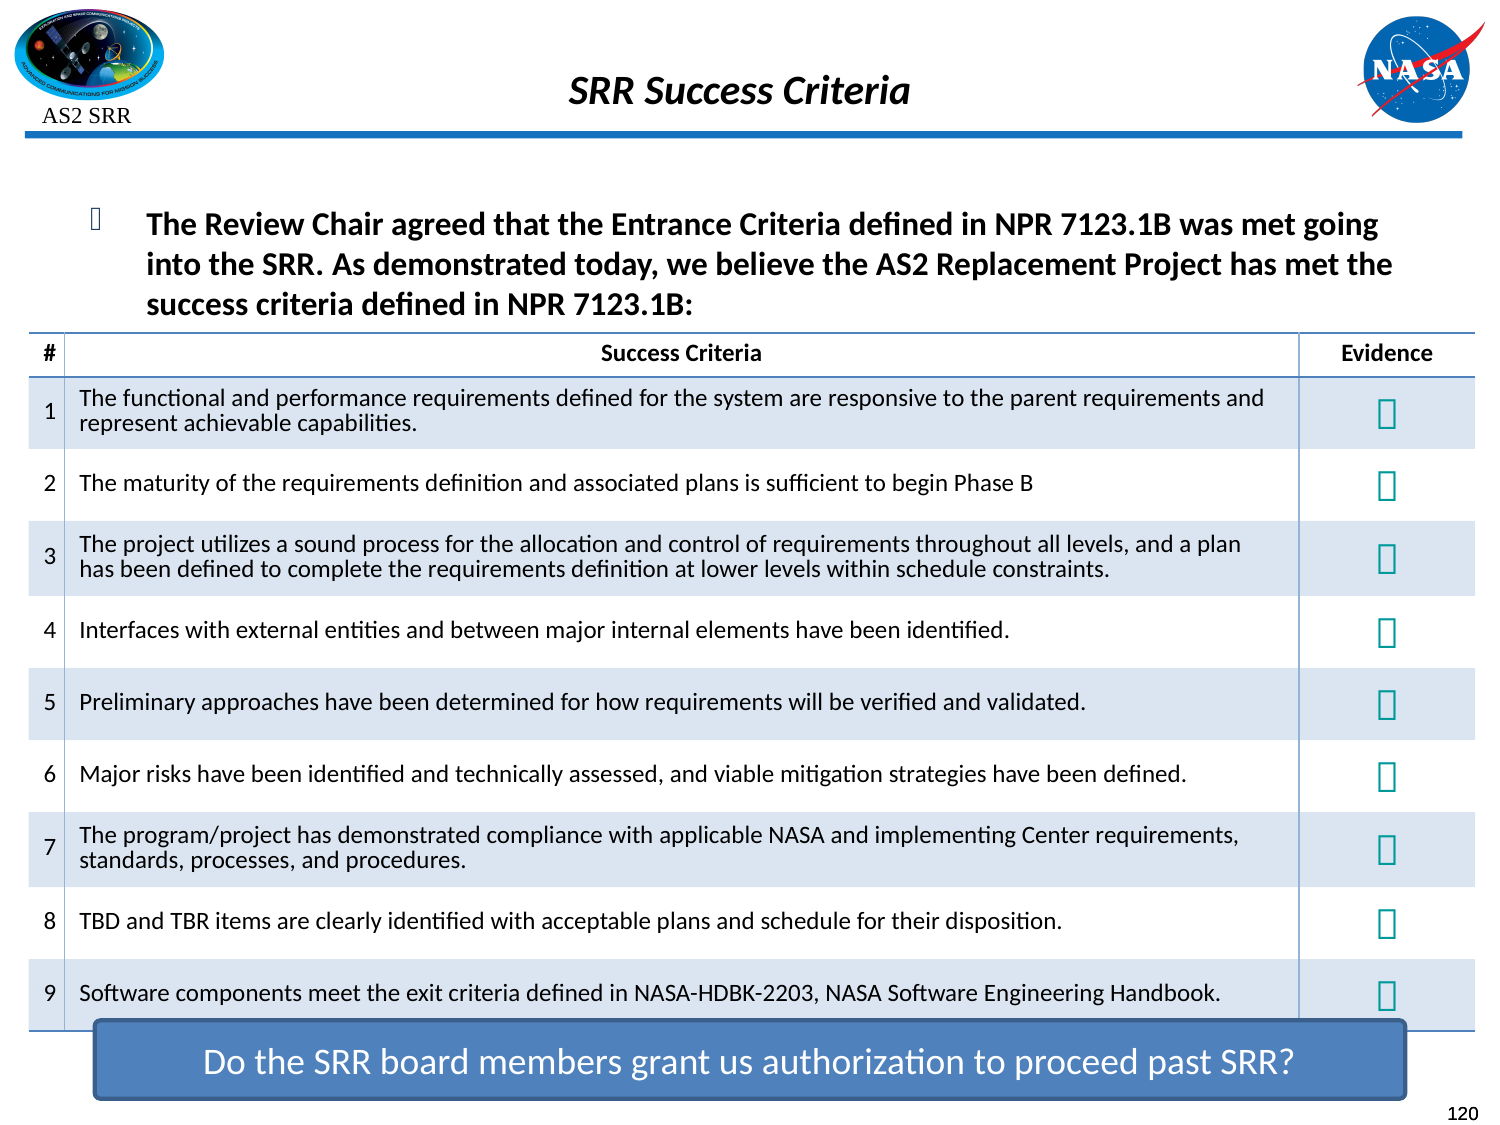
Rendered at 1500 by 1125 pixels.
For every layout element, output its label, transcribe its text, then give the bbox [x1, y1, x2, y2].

table_cell  [1300, 449, 1475, 521]
table_cell  [1300, 740, 1475, 812]
table_cell TBD and TBR items are clearly identified with acceptable plans and schedule for their disposition. [65, 887, 1298, 959]
table_cell Preliminary approaches have been determined for how requirements will be verified and validated. [65, 668, 1298, 740]
table_cell The functional and performance requirements defined for the system are responsive to the parent requirements and represent achievable capabilities. [65, 378, 1298, 449]
table_cell 7 [29, 812, 64, 887]
list The Review Chair agreed that the Entrance Criteria defined in NPR 7123.1B was met going into the SRR. As demonstrated today, we believe the AS2 Replacement Project has met the success criteria defined in NPR 7123.1B: [74, 194, 1426, 332]
table_cell The maturity of the requirements definition and associated plans is sufficient to begin Phase B [65, 449, 1298, 521]
table_cell  [1300, 521, 1475, 596]
text_box Do the SRR board members grant us authorization to proceed past SRR? [92, 1018, 1408, 1101]
table_cell  [1300, 596, 1475, 668]
table_cell The program/project has demonstrated compliance with applicable NASA and implementing Center requirements, standards, processes, and procedures. [65, 812, 1298, 887]
table_cell Interfaces with external entities and between major internal elements have been identified. [65, 596, 1298, 668]
table_cell 2 [29, 449, 64, 521]
table_cell  [1300, 668, 1475, 740]
picture [0, 4, 174, 106]
table_cell Software components meet the exit criteria defined in NASA-HDBK-2203, NASA Software Engineering Handbook. [65, 959, 1298, 1030]
table_cell 1 [29, 378, 64, 449]
table_cell 9 [29, 959, 64, 1030]
table_cell  [1300, 812, 1475, 887]
table_cell Major risks have been identified and technically assessed, and viable mitigation strategies have been defined. [65, 740, 1298, 812]
table_cell  [1300, 959, 1475, 1030]
table_header Evidence [1300, 334, 1475, 376]
table_cell  [1300, 378, 1475, 449]
table_cell  [1300, 887, 1475, 959]
table_cell The project utilizes a sound process for the allocation and control of requirements throughout all levels, and a plan has been defined to complete the requirements definition at lower levels within schedule constraints. [65, 521, 1298, 596]
table_cell 8 [29, 887, 64, 959]
table_header # [29, 334, 64, 376]
table_cell 5 [29, 668, 64, 740]
table_cell 3 [29, 521, 64, 596]
picture [1340, 3, 1500, 137]
table_cell 6 [29, 740, 64, 812]
table_header Success Criteria [65, 334, 1298, 376]
title SRR Success Criteria [199, 19, 1281, 121]
table_cell 4 [29, 596, 64, 668]
